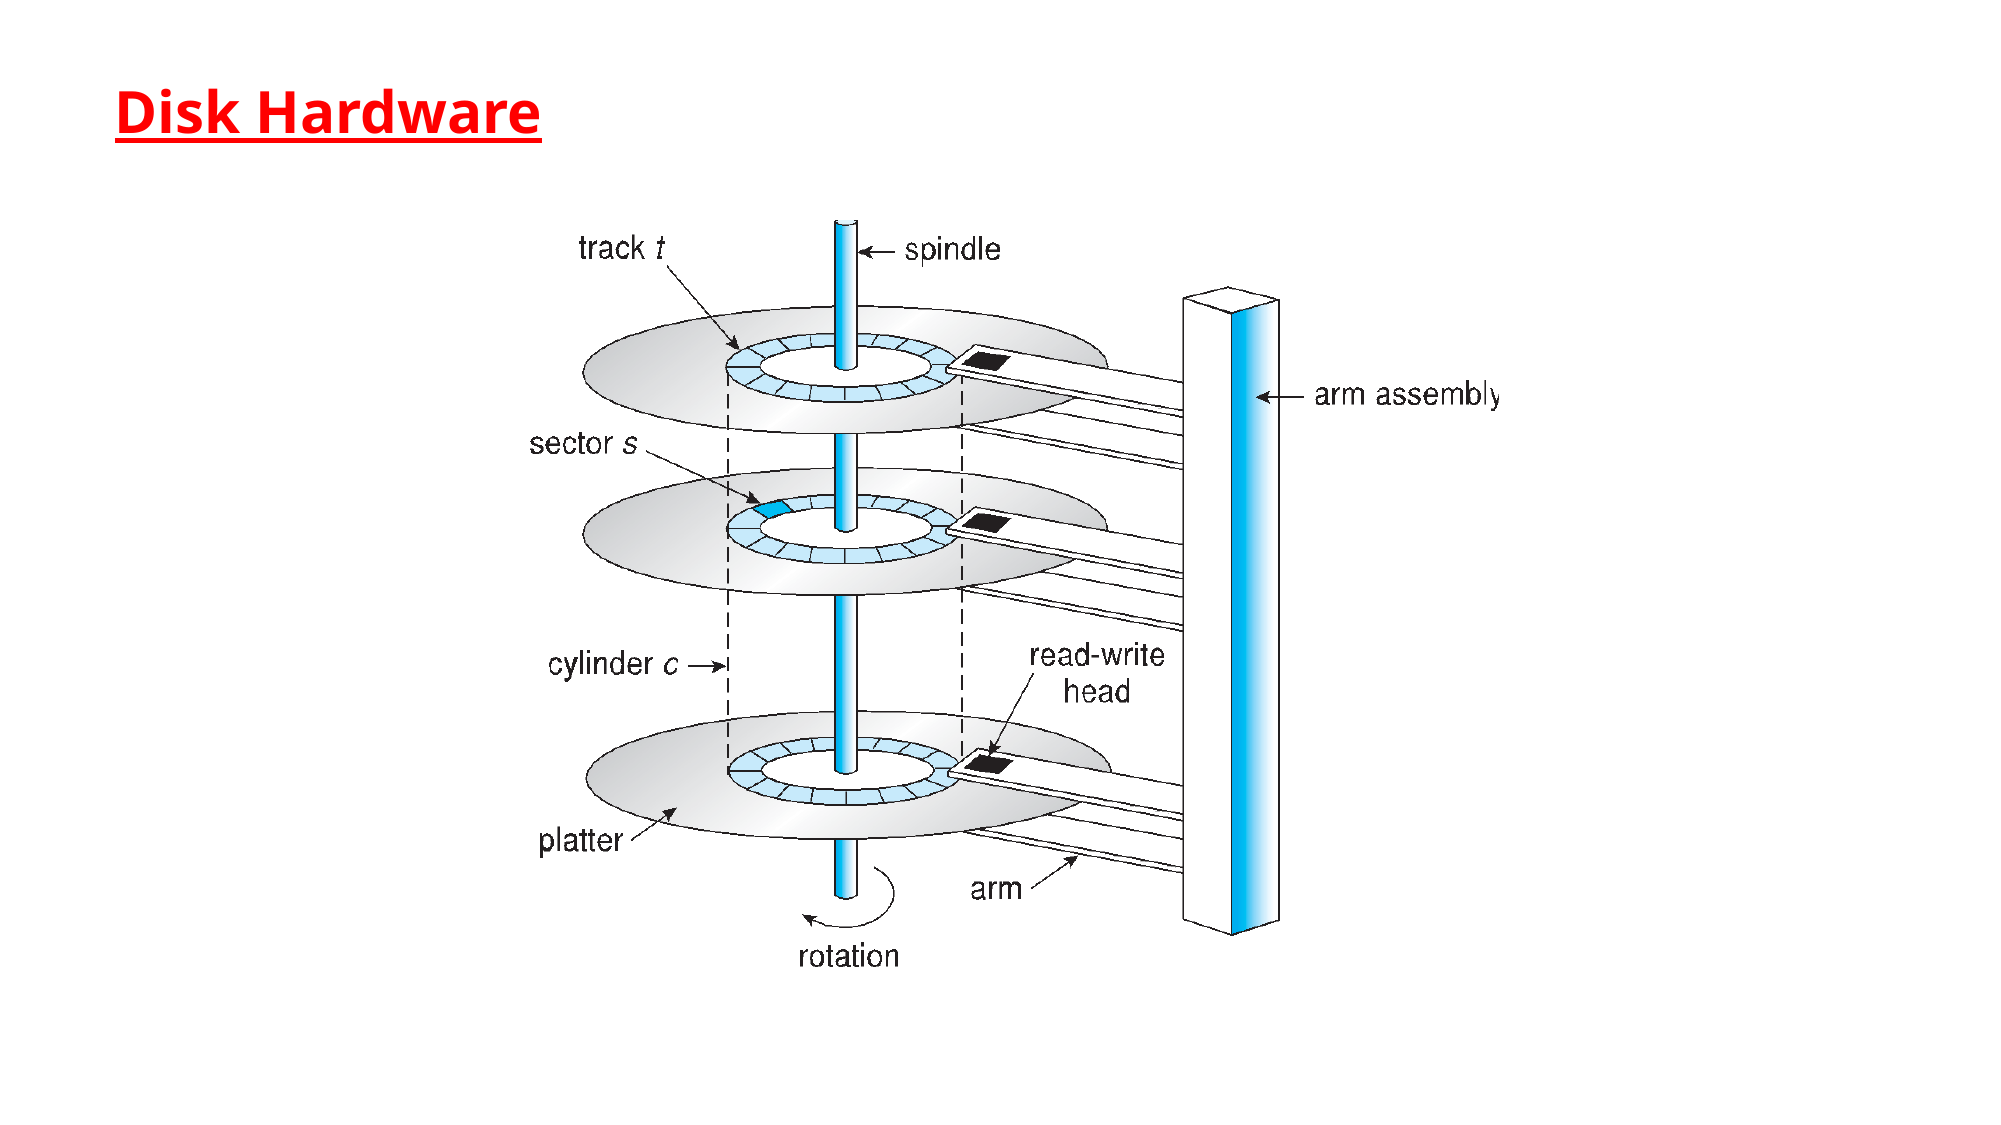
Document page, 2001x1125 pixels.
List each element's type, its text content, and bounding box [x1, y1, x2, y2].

picture [529, 220, 1499, 971]
text_box Disk Hardware [99, 68, 1702, 198]
